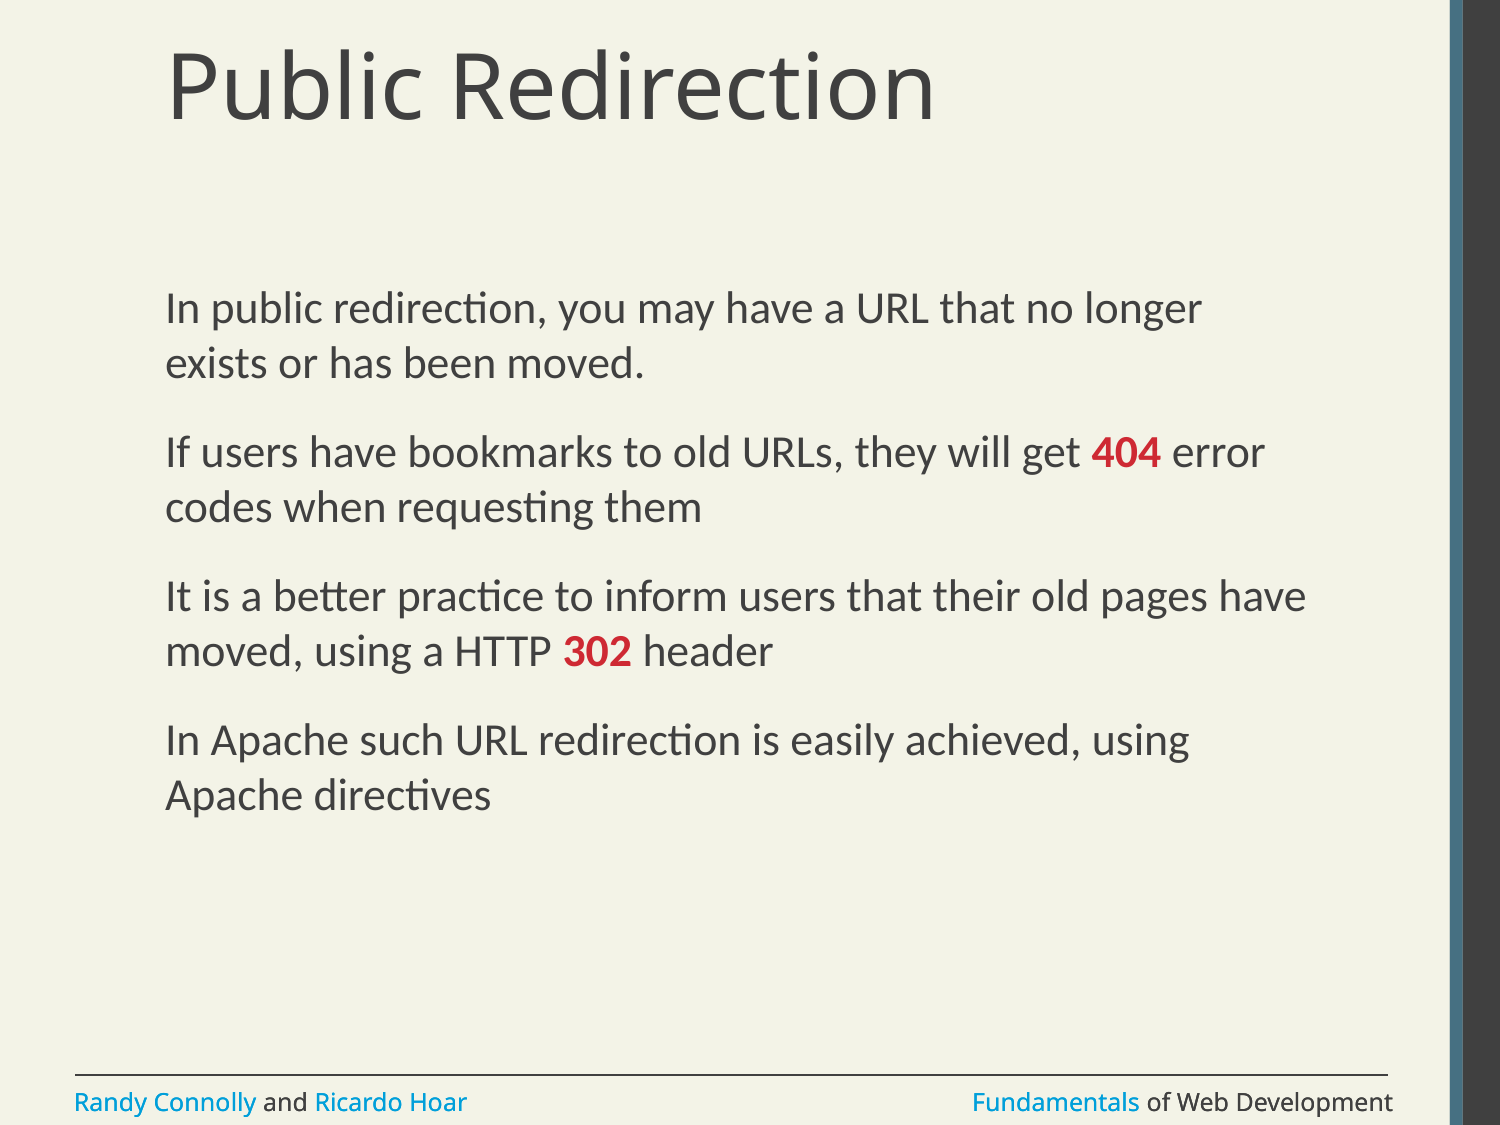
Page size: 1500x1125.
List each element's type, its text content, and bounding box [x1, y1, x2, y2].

list In public redirection, you may have a URL that no longer exists or has been moved. If users have bookmarks to old URLs, they will get 404 error codes when requesting them It is a better practice to inform users that their old pages have moved, using a HTTP 302 header In Apache such URL redirection is easily achieved, using Apache directives [150, 270, 1325, 1013]
title Public Redirection [150, 20, 1425, 188]
